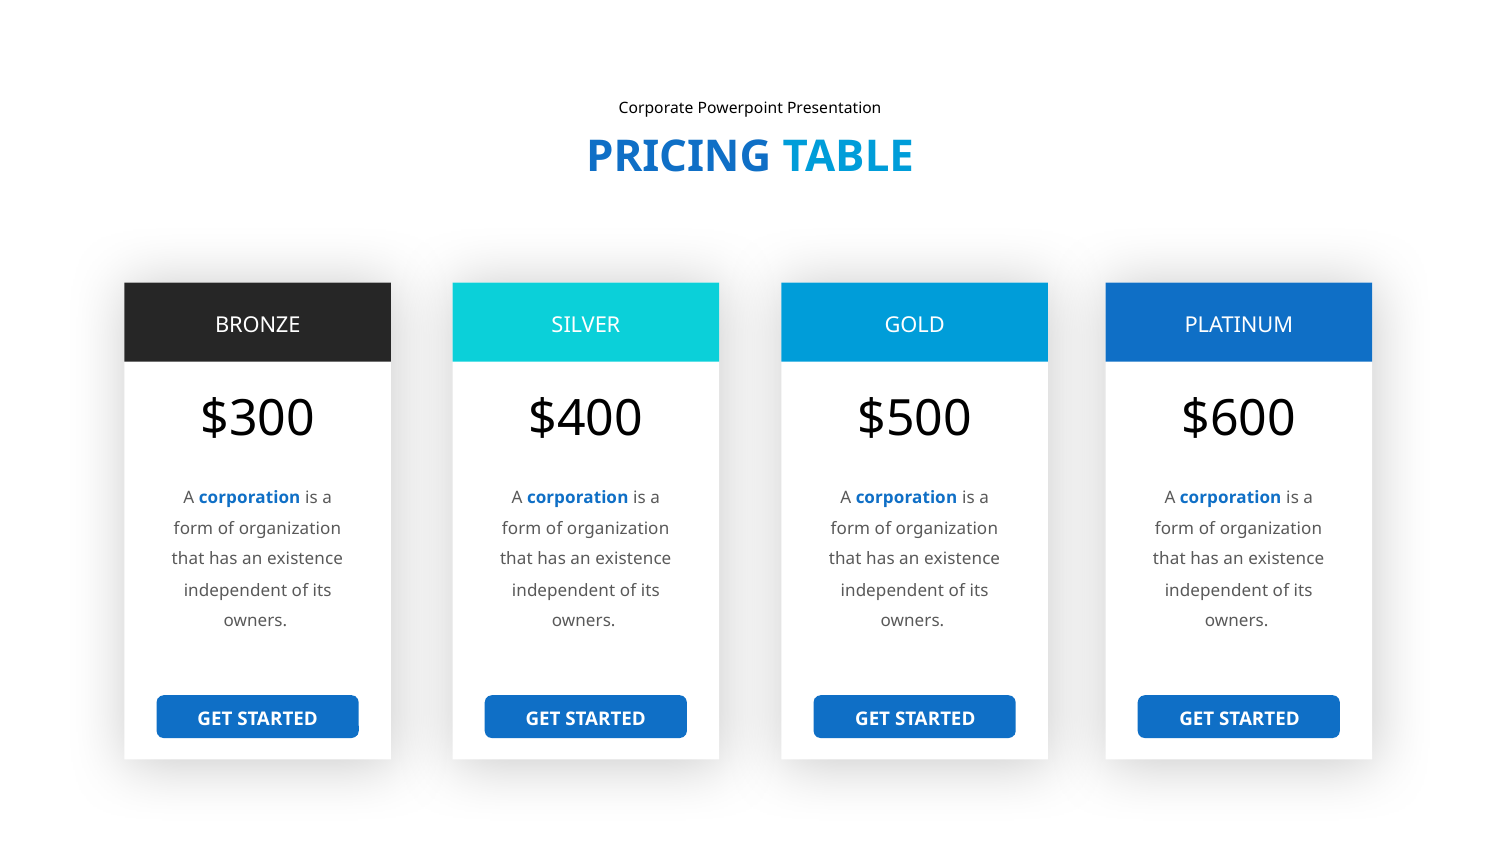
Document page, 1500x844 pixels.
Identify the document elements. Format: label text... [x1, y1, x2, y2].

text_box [103, 282, 412, 760]
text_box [432, 282, 740, 760]
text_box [1085, 282, 1394, 760]
text_box Corporate Powerpoint Presentation [476, 90, 1024, 124]
text_box PRICING TABLE [500, 124, 1000, 188]
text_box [760, 282, 1070, 760]
